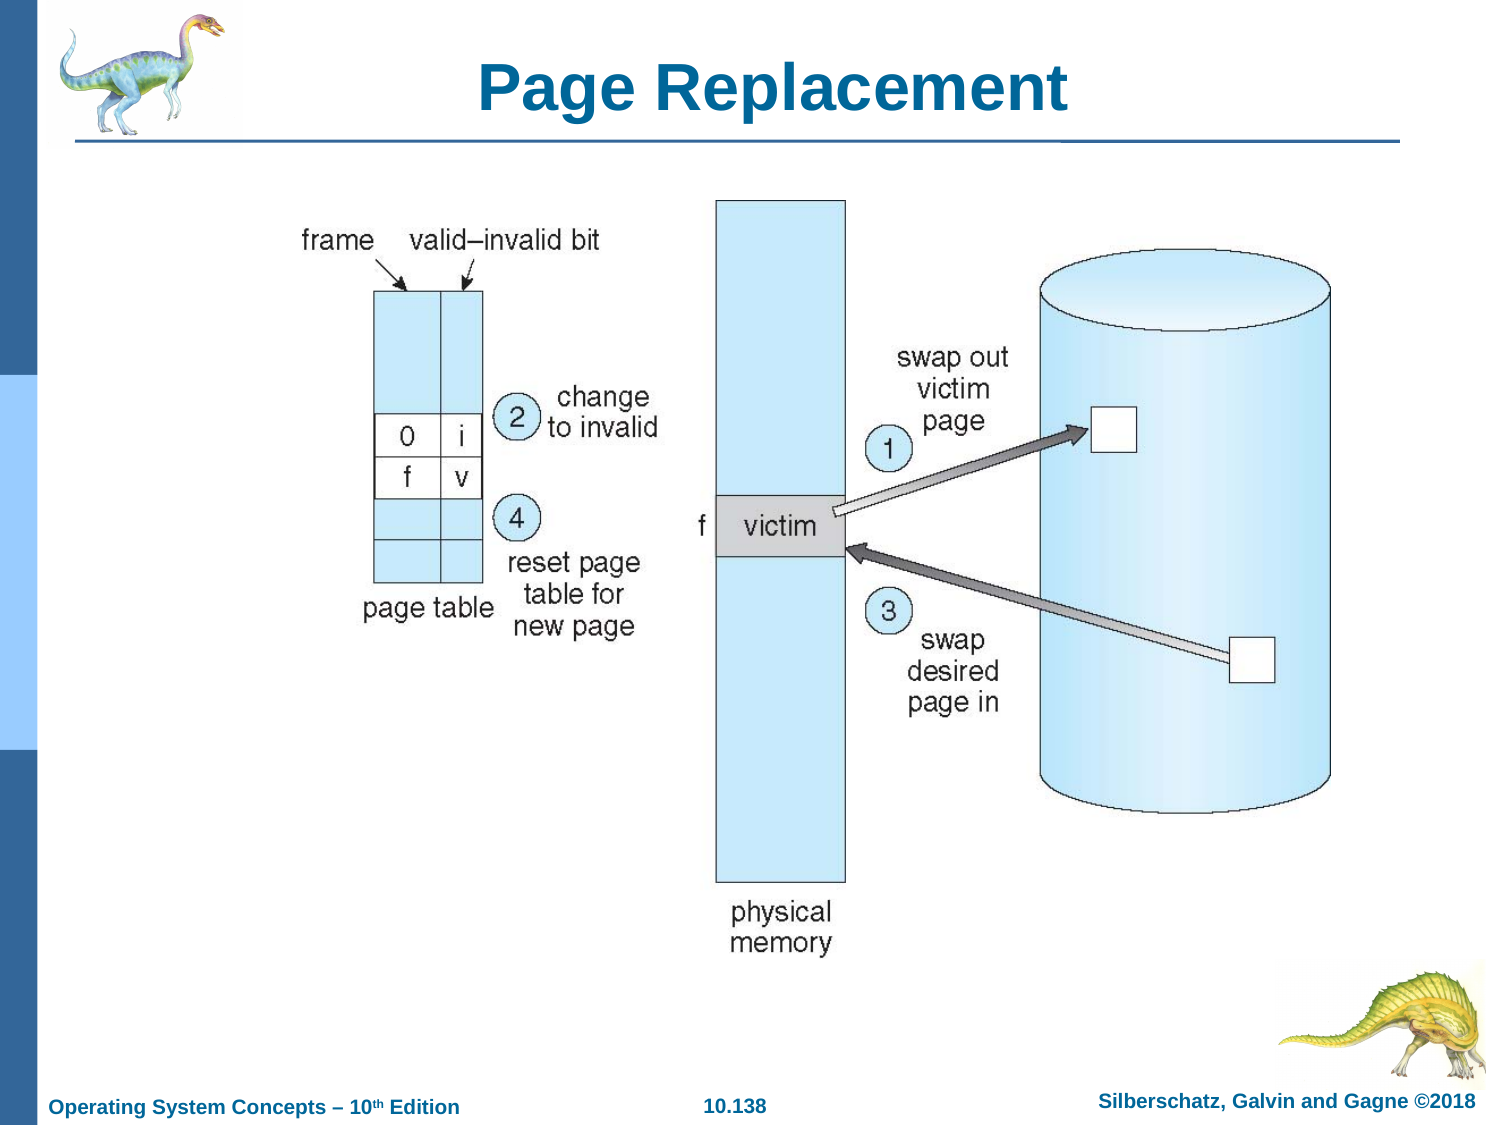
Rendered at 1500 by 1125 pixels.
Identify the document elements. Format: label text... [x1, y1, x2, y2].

picture [301, 200, 1486, 1090]
picture [46, 0, 243, 149]
title Page Replacement [144, 36, 1402, 132]
